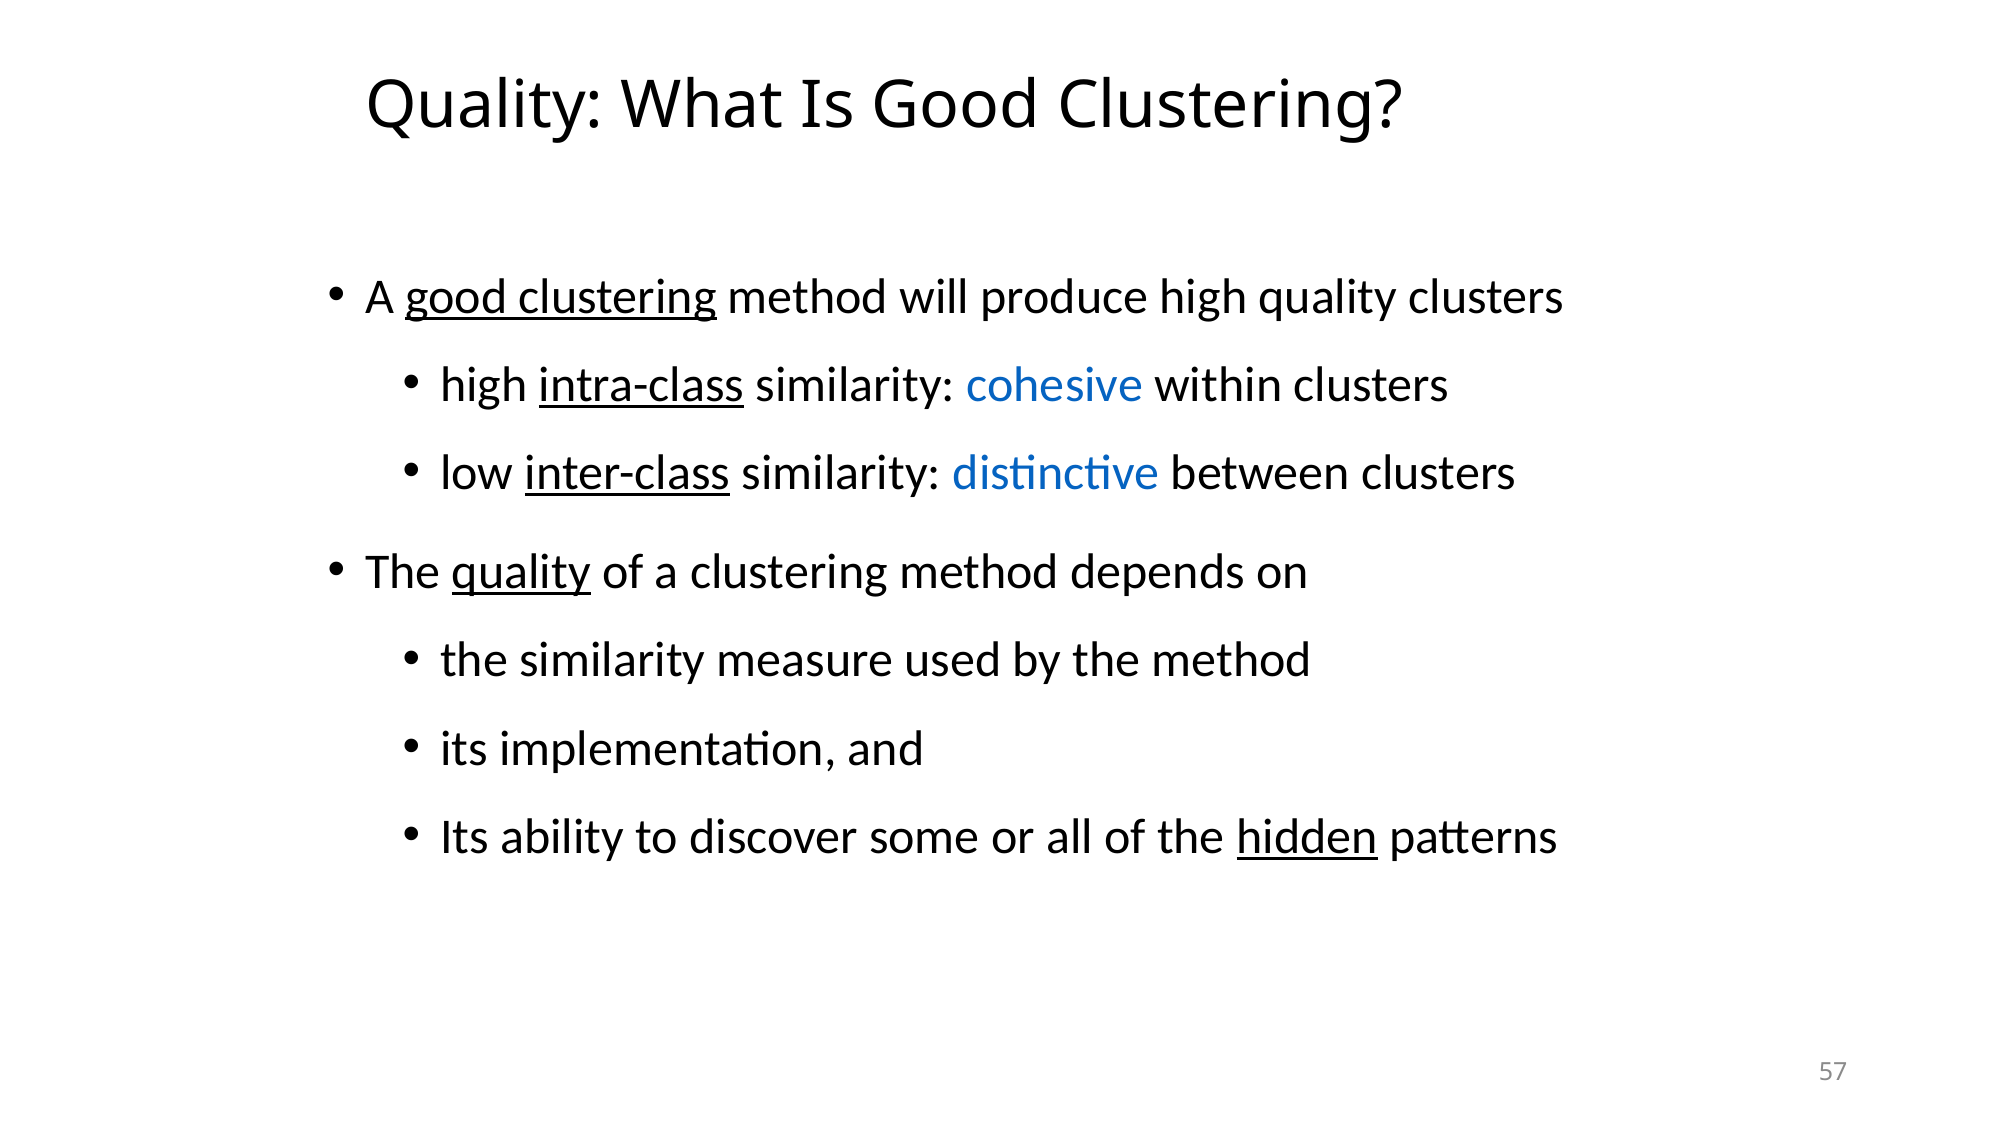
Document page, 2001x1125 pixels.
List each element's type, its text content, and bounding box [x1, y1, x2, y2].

list A good clustering method will produce high quality clusters high intra-class similarity: cohesive within clusters low inter-class similarity: distinctive between clusters The quality of a clustering method depends on the similarity measure used by the method its implementation, and Its ability to discover some or all of the hidden patterns [312, 237, 1688, 1038]
slide_number 57 [1412, 1042, 1863, 1103]
title Quality: What Is Good Clustering? [350, 62, 1547, 150]
